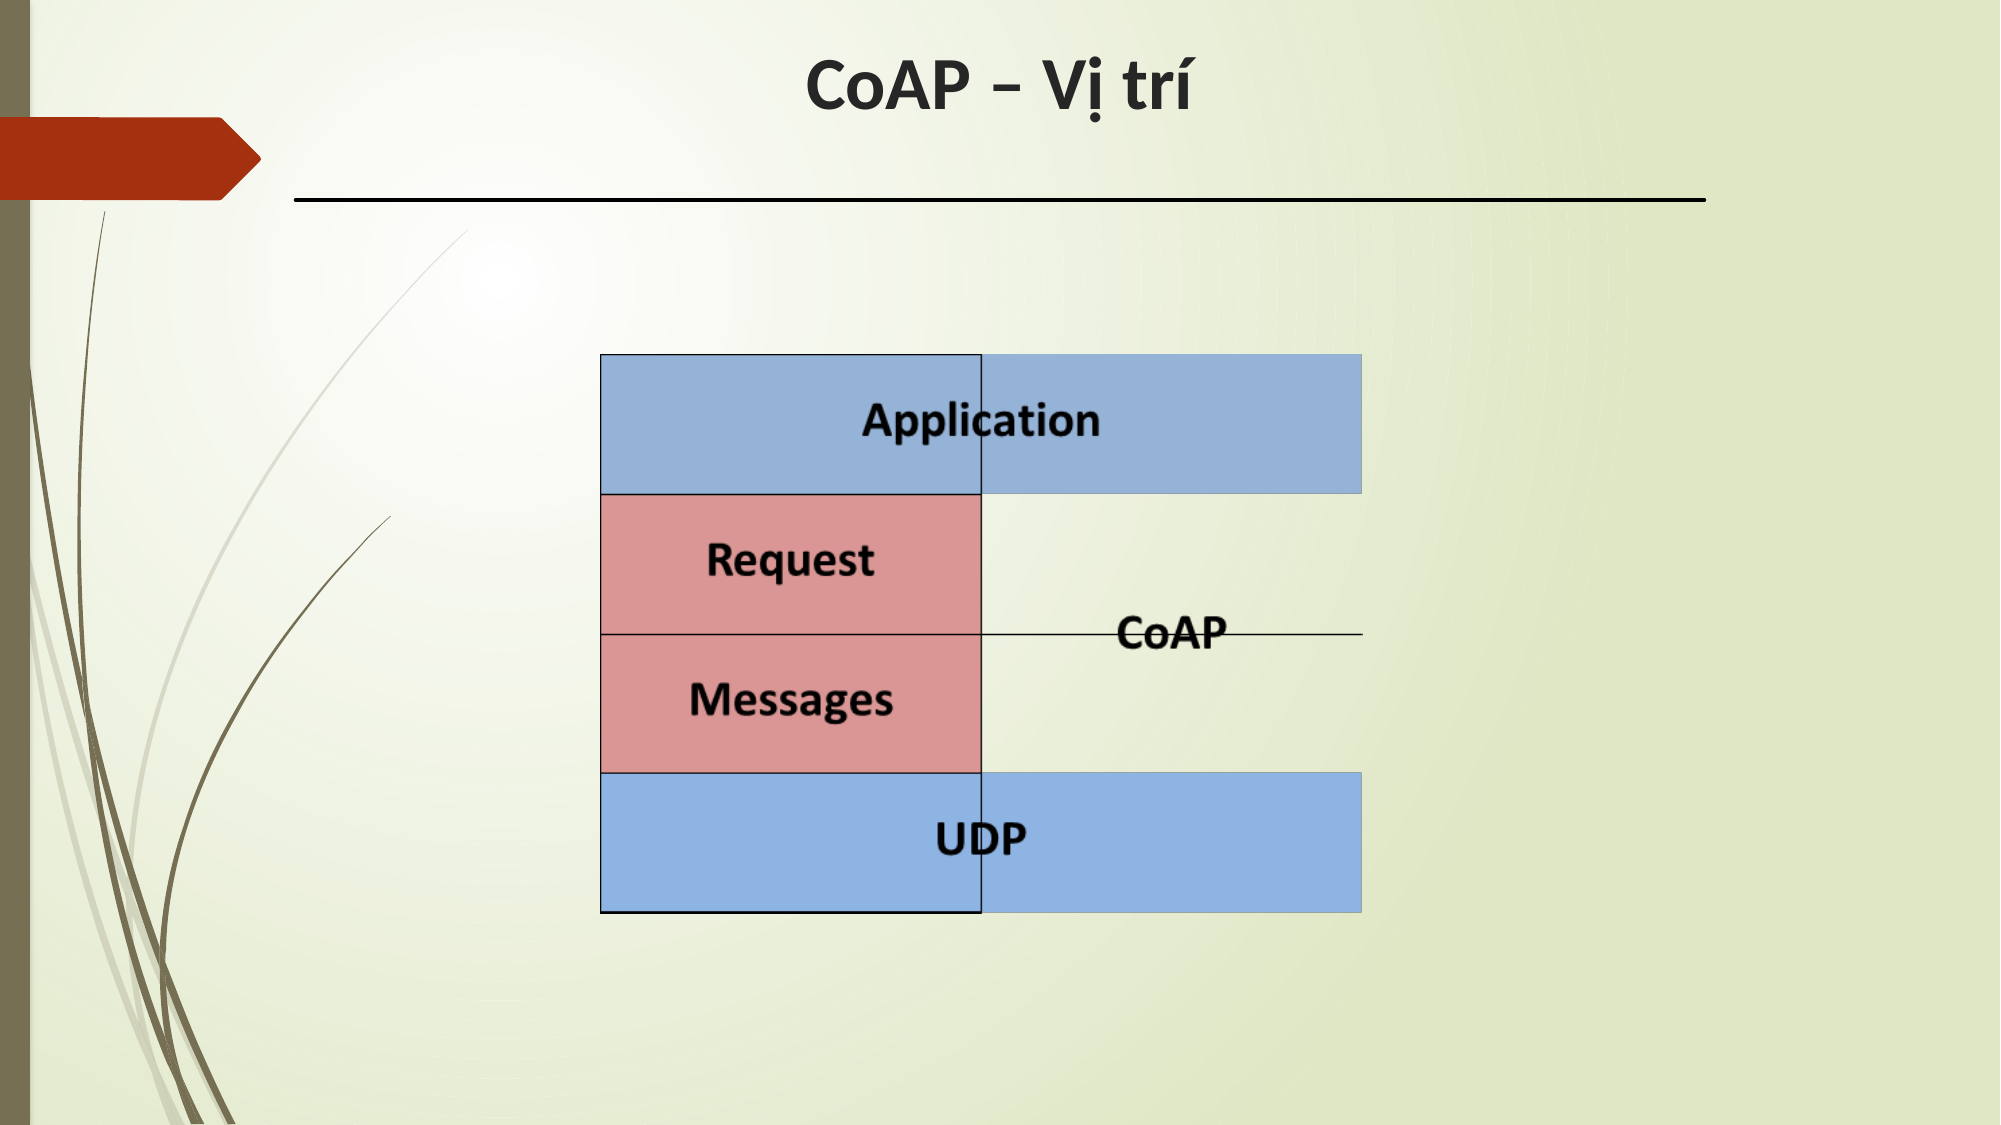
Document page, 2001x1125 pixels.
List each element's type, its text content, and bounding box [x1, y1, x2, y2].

title CoAP – Vị trí [249, 10, 1750, 148]
picture [599, 354, 1363, 914]
